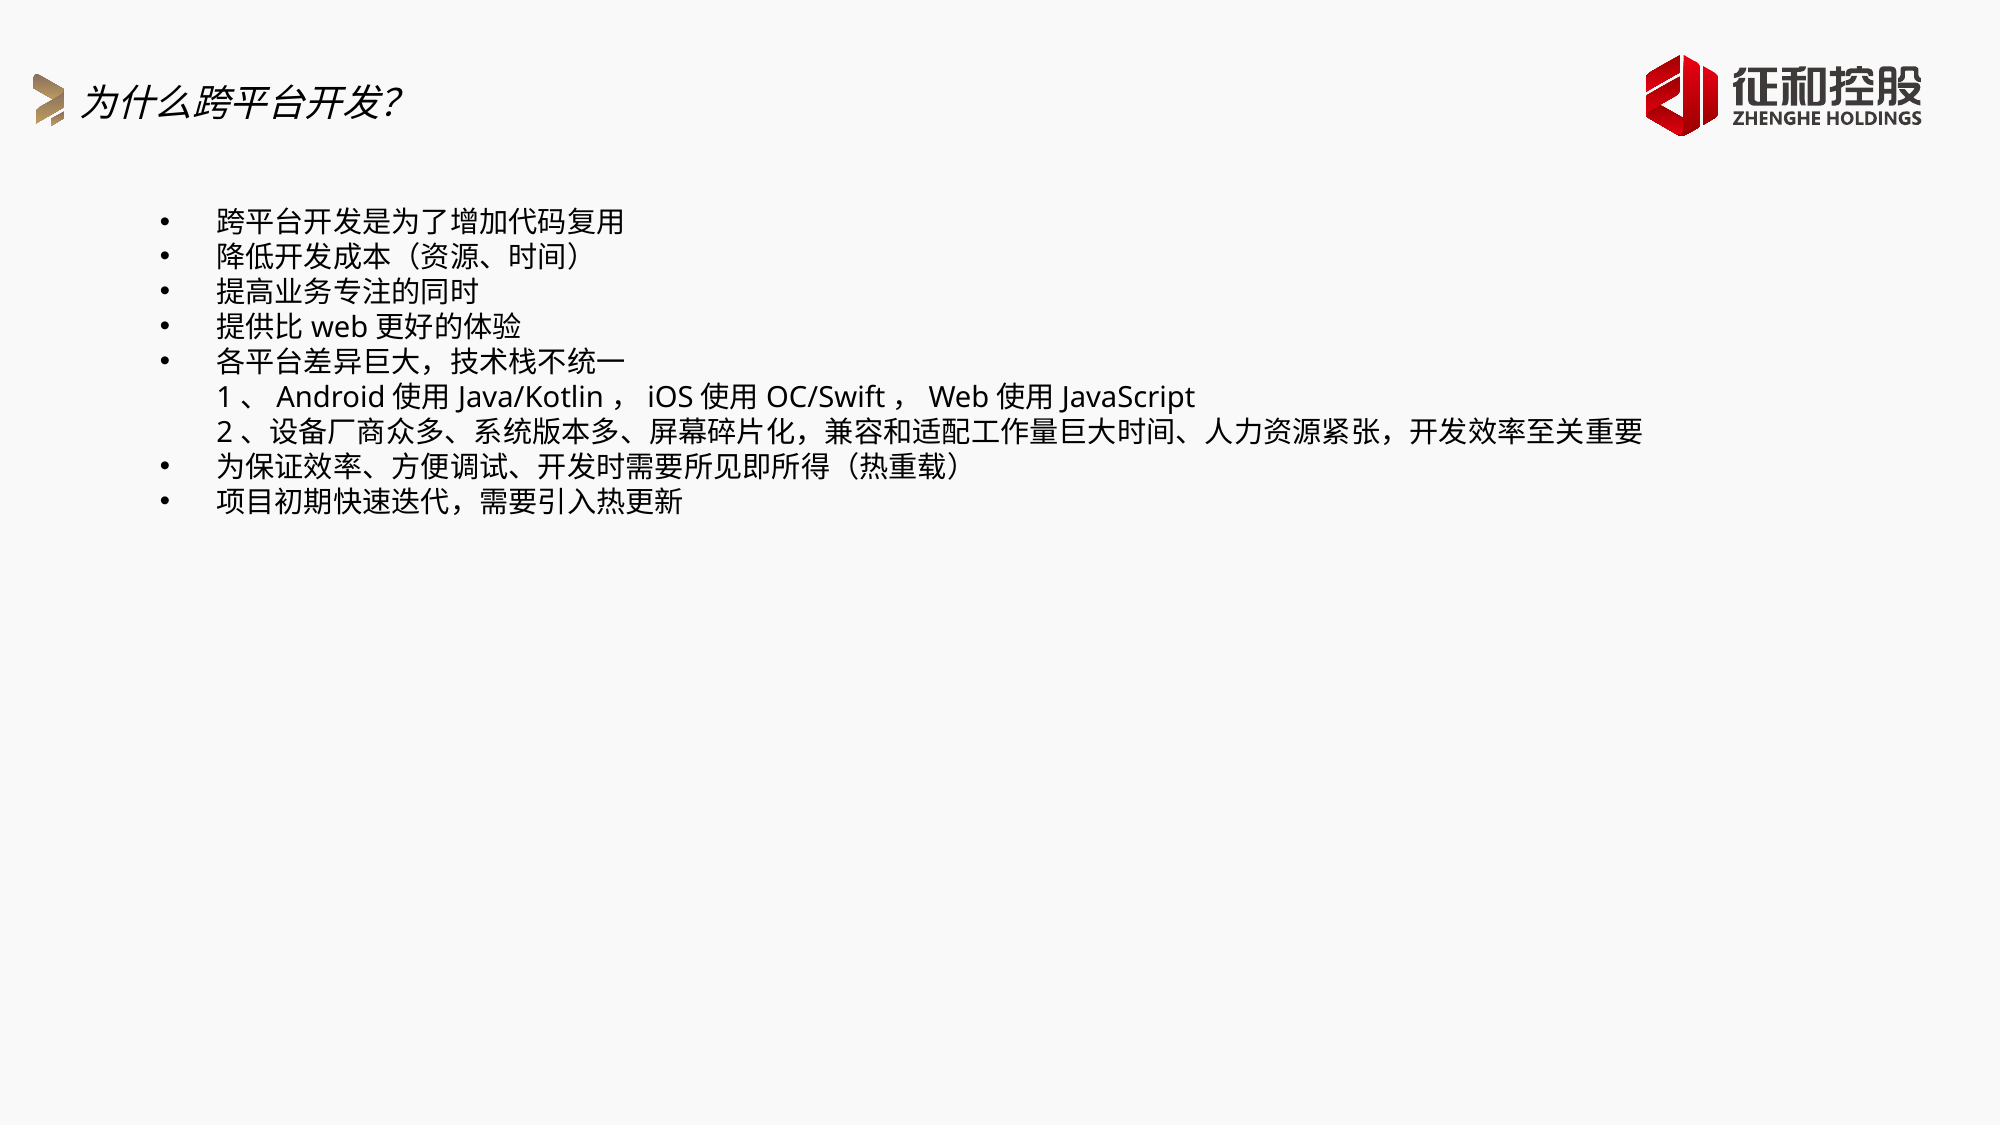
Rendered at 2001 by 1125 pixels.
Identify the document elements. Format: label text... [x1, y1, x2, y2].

text_box 为什么跨平台开发？ [64, 71, 441, 131]
text_box 跨平台开发是为了增加代码复用 降低开发成本（资源、时间） 提高业务专注的同时 提供比web更好的体验 各平台差异巨大，技术栈不统一 1、Android使用Java/Kotlin，iOS使用OC/Swift，Web使用JavaScript 2、设备厂商众多、系统版本多、屏幕碎片化，兼容和适配工作量巨大时间、人力资源紧张，开发效率至关重要 为保证效率、方便调试、开发时需要所见即所得（热重载） 项目初期快速迭代，需要引入热更新 [145, 195, 1805, 526]
